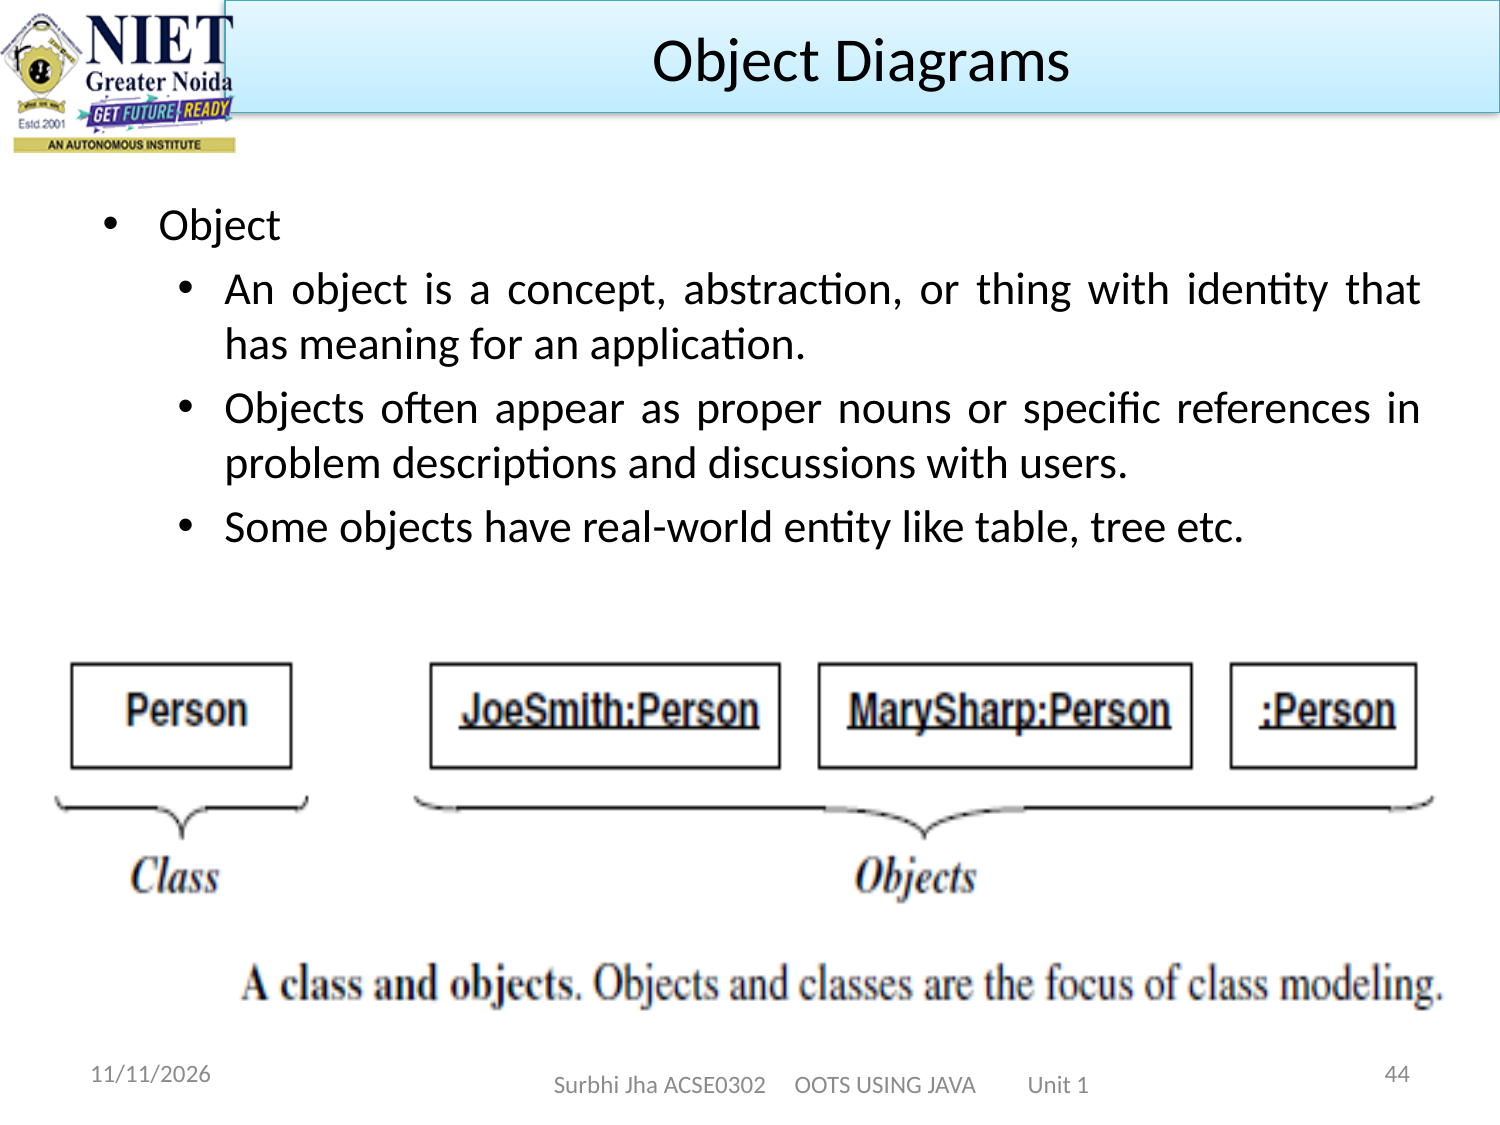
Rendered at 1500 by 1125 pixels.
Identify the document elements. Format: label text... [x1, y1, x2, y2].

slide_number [75, 1042, 412, 1103]
text_box Object Diagrams [224, 0, 1500, 113]
slide_number 44 [1238, 1042, 1425, 1103]
picture [37, 637, 1463, 1021]
footer Surbhi Jha ACSE0302 OOTS USING JAVA Unit 1 [412, 1042, 1238, 1125]
picture [0, 13, 237, 153]
list Object An object is a concept, abstraction, or thing with identity that has meaning for an application. Objects often appear as proper nouns or specific references in problem descriptions and discussions with users. Some objects have real-world entity like table, tree etc. [87, 187, 1438, 635]
